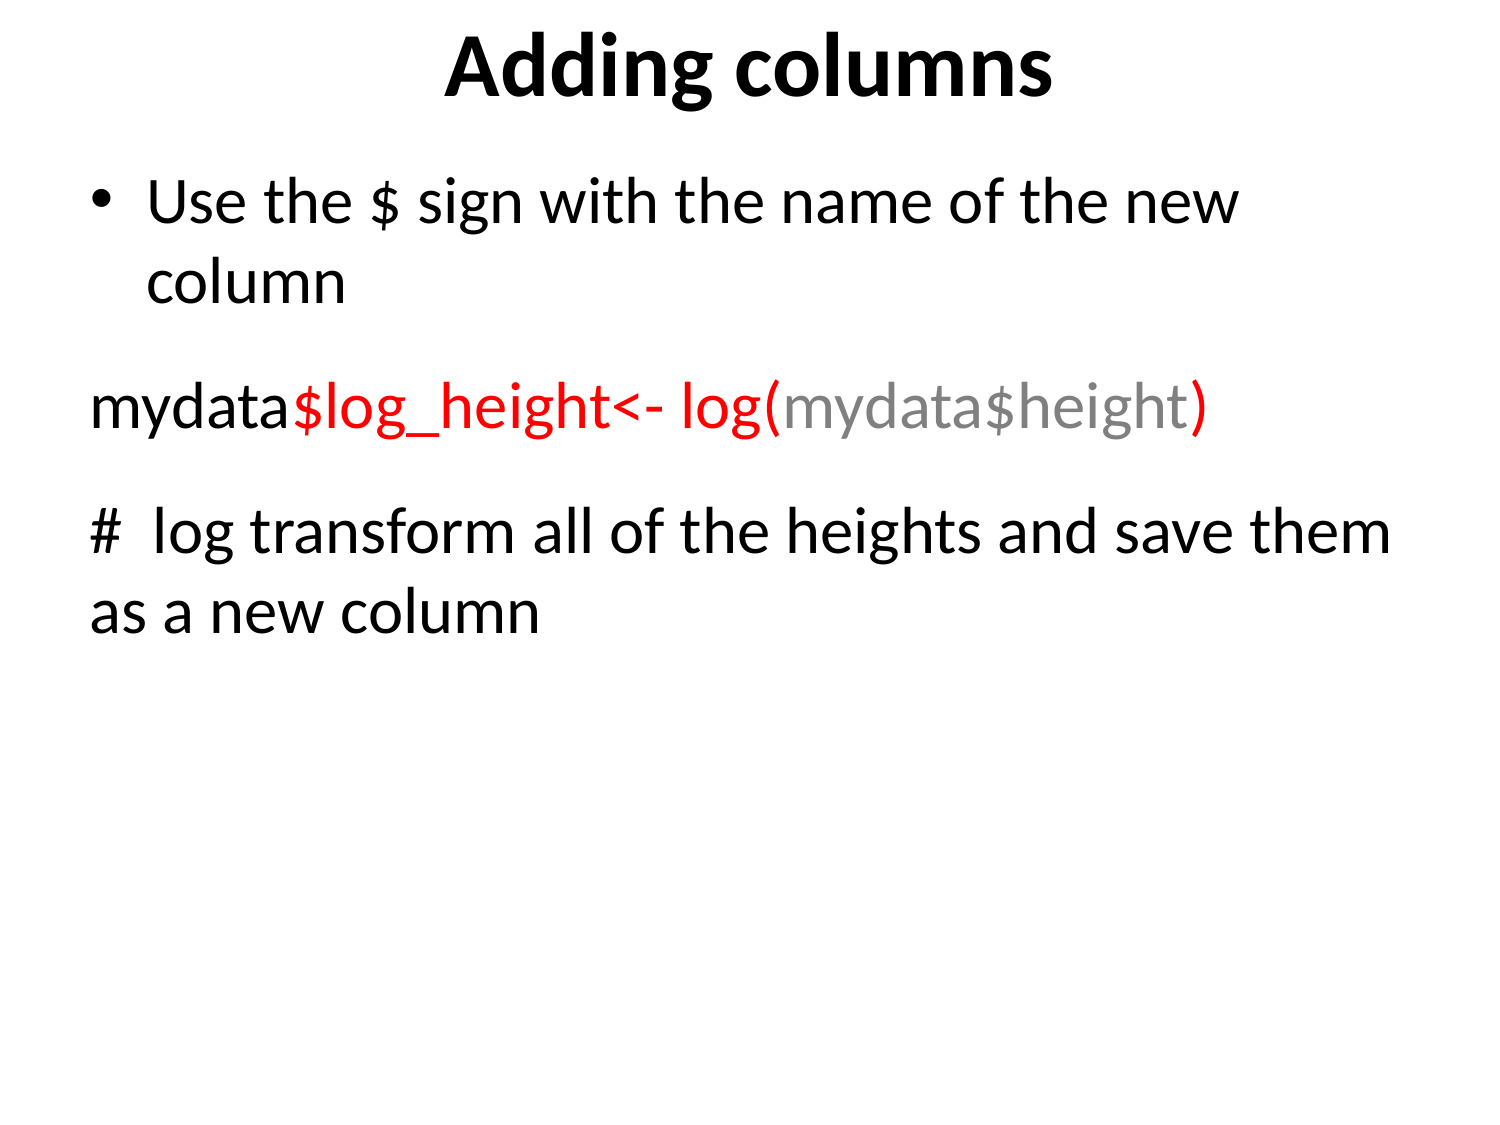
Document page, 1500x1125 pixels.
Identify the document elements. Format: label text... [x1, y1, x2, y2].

text_box Adding columns [90, 0, 1410, 149]
text_box Use the $ sign with the name of the new column mydata$log_height<- log(mydata$height) # log transform all of the heights and save them as a new column [74, 149, 1425, 893]
